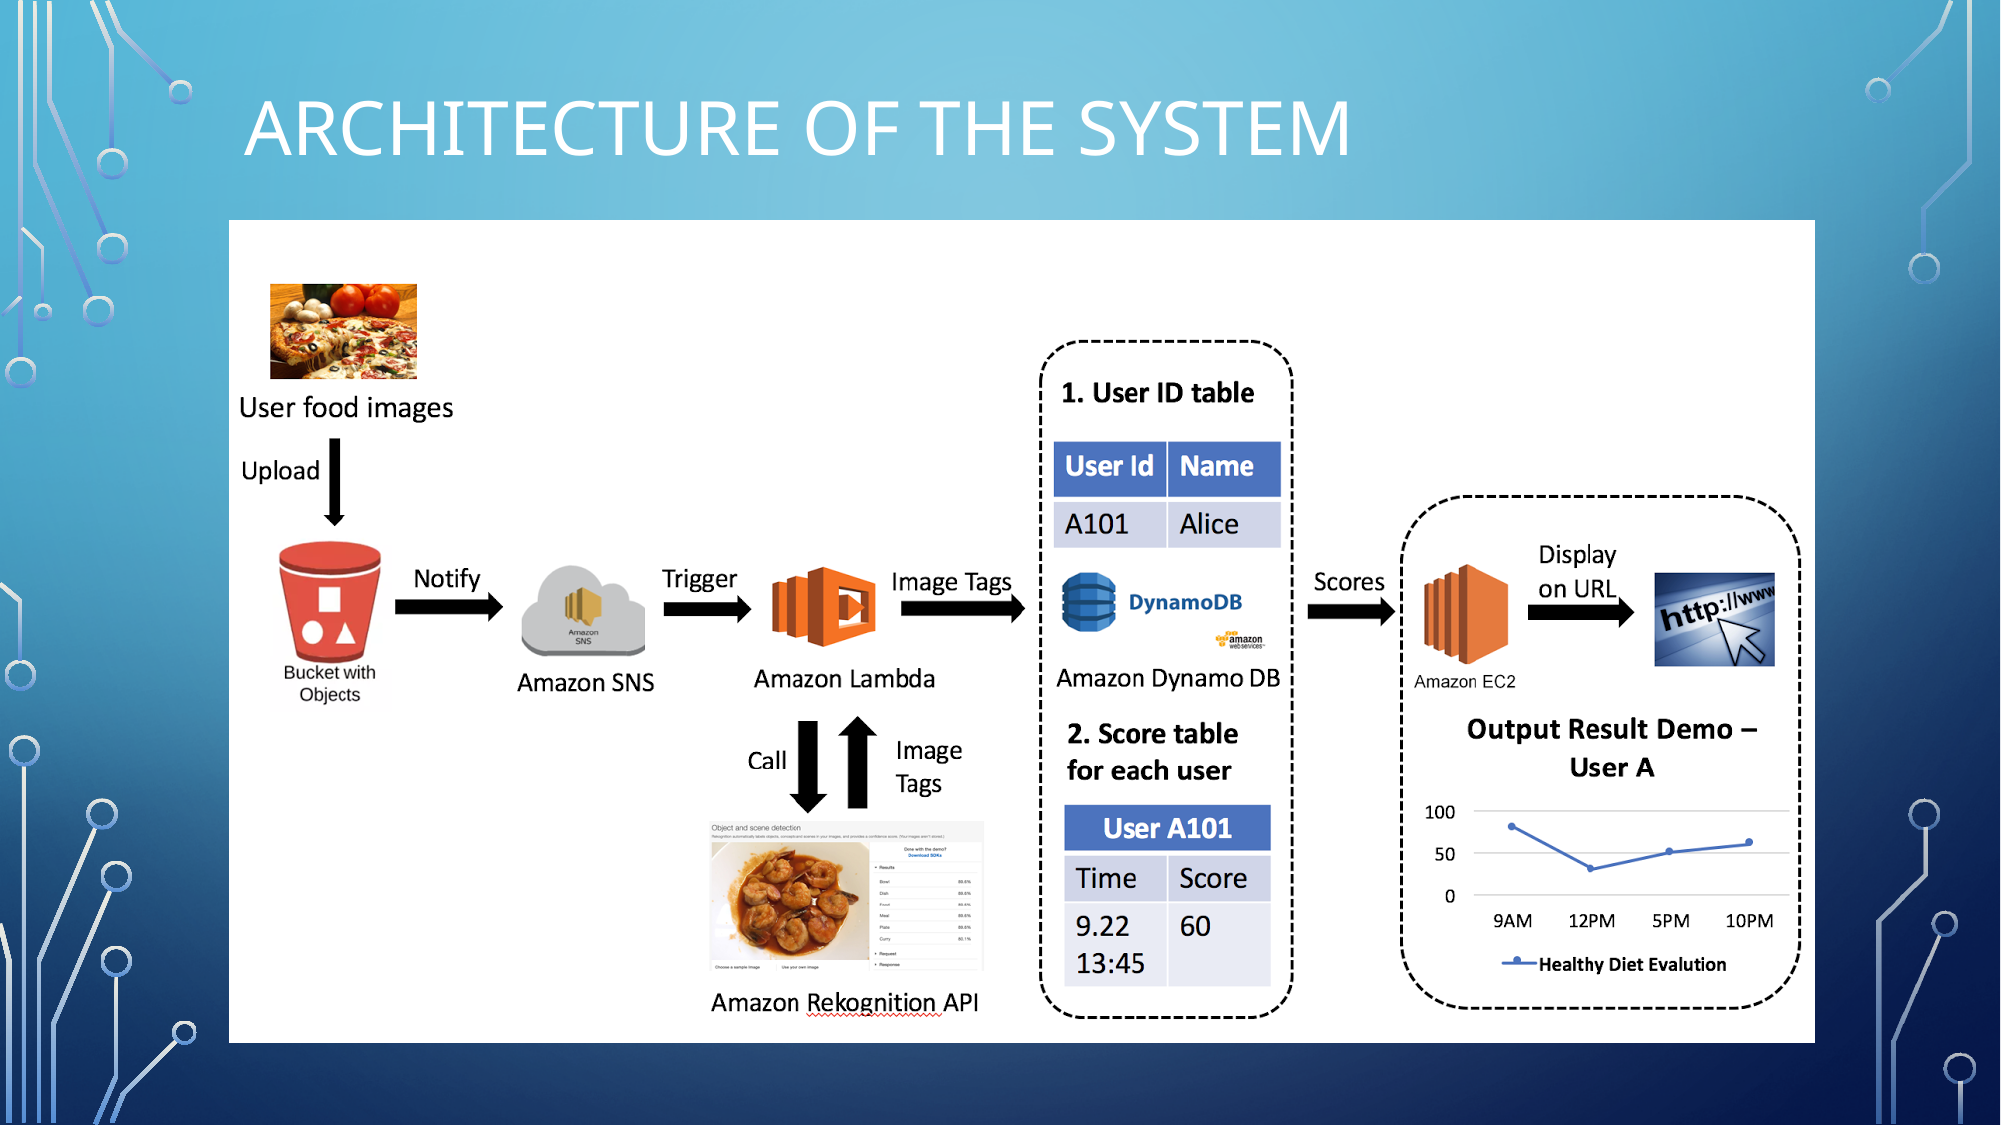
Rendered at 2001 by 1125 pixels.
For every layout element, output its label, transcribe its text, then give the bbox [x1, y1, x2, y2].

picture [229, 219, 1815, 1044]
title Architecture of the system [229, 10, 1855, 253]
